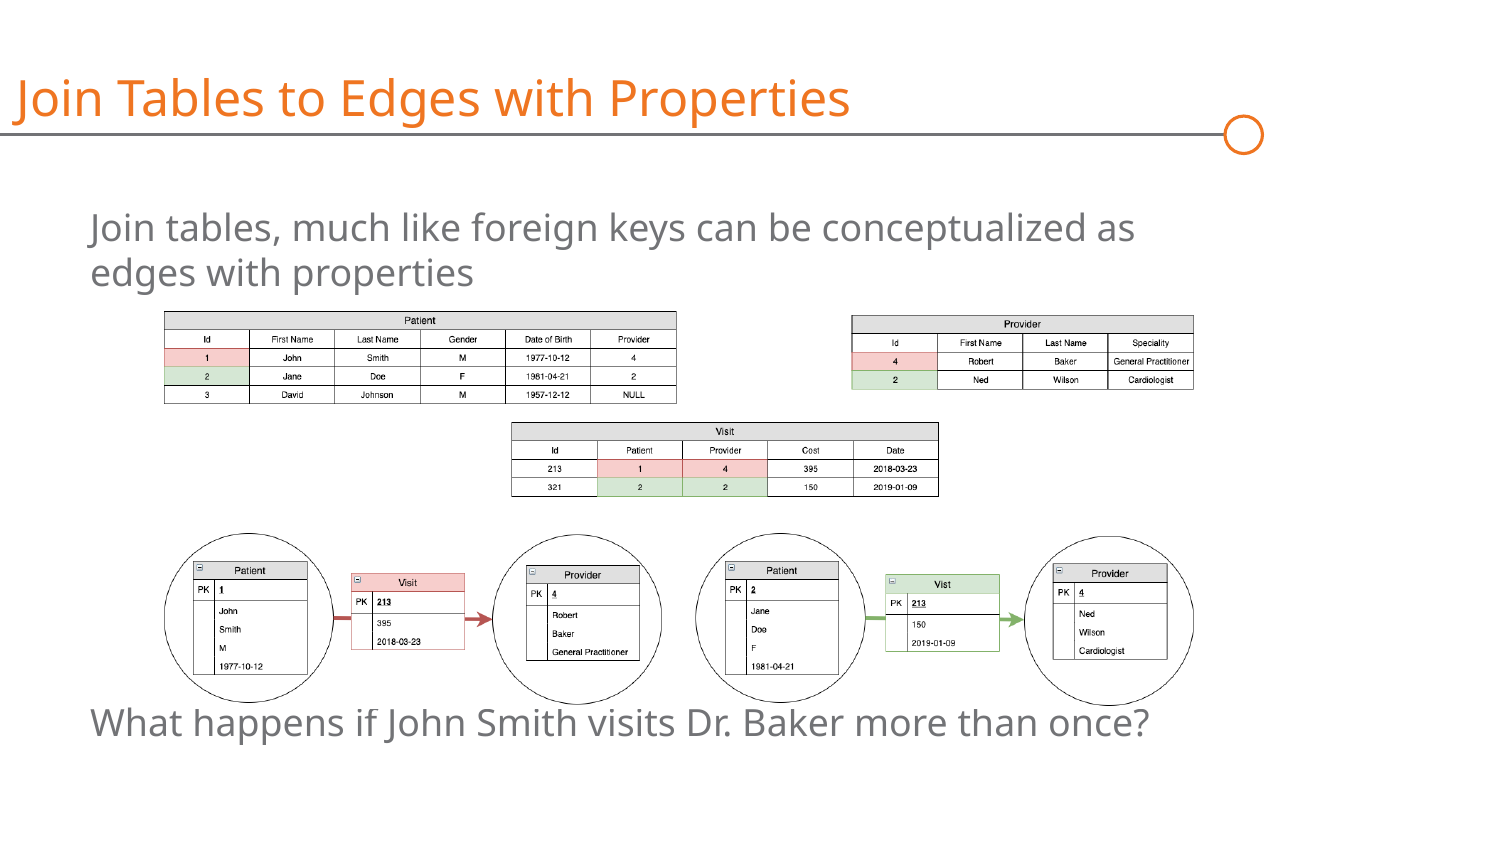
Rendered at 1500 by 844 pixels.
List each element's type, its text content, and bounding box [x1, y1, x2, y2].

list Join Tables to Edges with Properties [1, 6, 1213, 135]
picture [152, 298, 1198, 710]
list Join tables, much like foreign keys can be conceptualized as edges with properties What happens if John Smith visits Dr. Baker more than once? [75, 196, 1370, 804]
